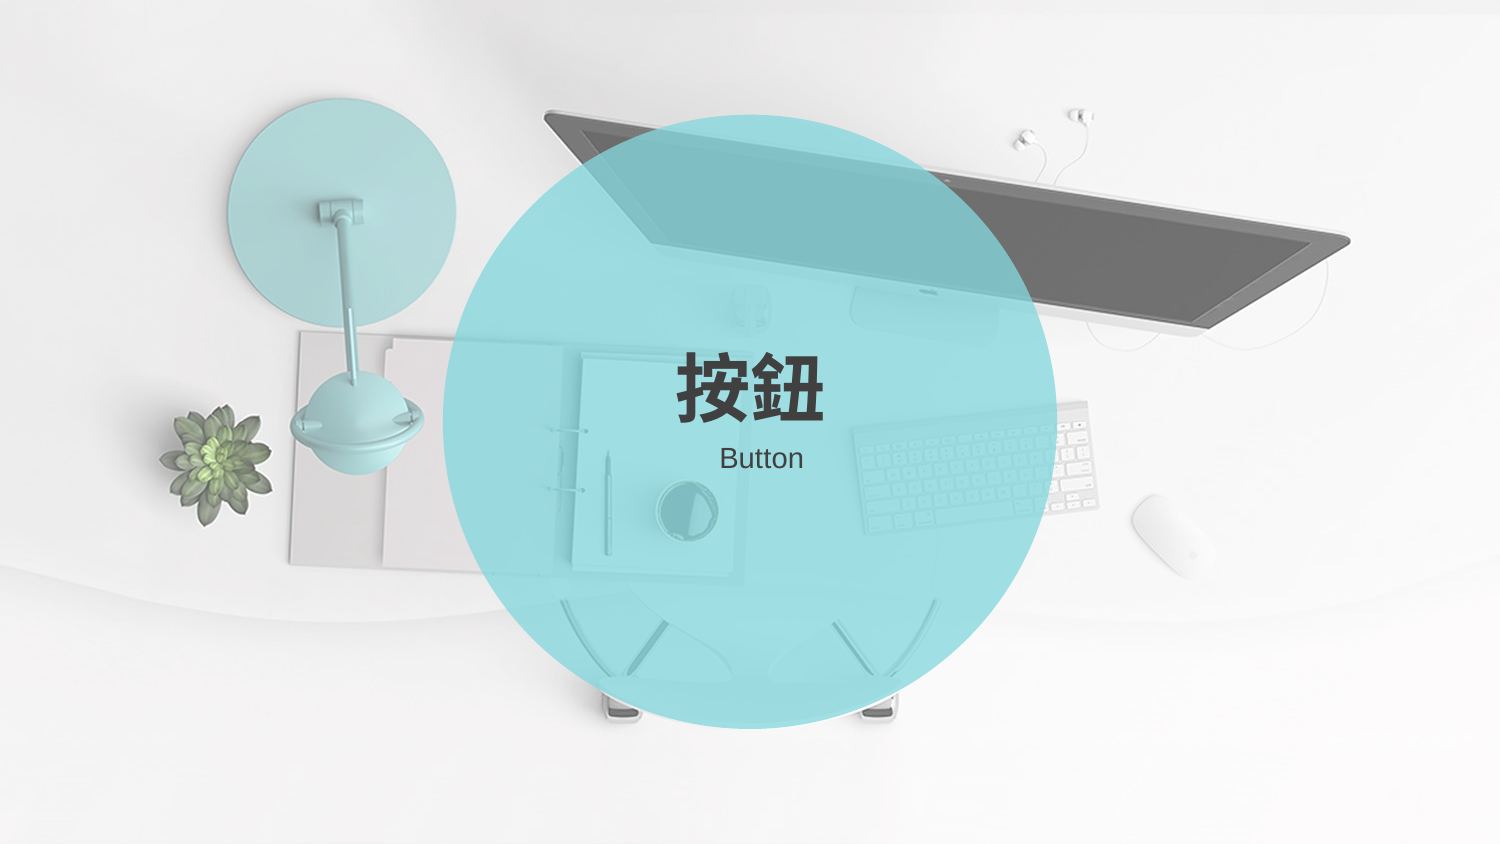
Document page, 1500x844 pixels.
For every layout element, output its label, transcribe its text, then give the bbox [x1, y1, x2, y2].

text_box [0, 0, 1500, 844]
list 按鈕 [442, 339, 1058, 434]
list Button [454, 433, 1069, 481]
